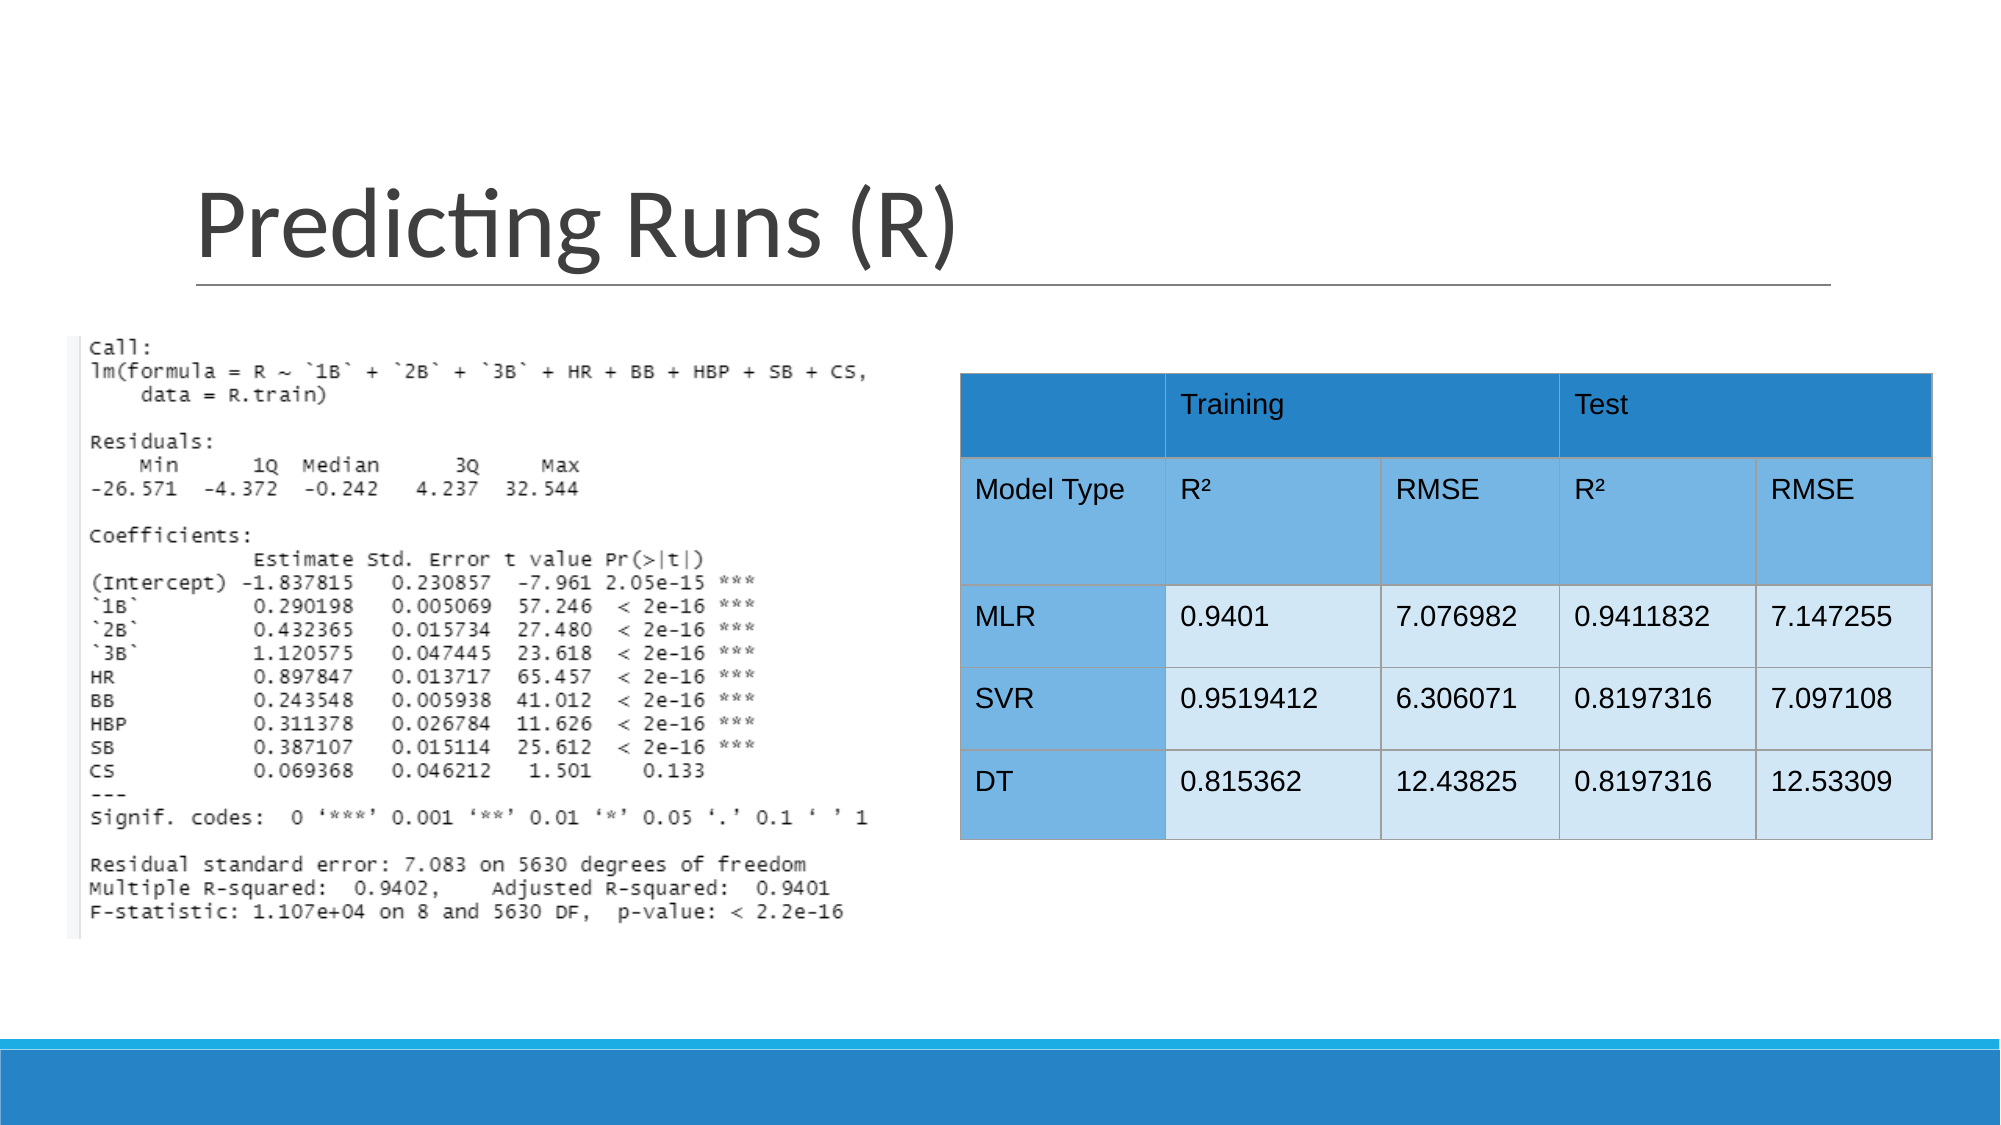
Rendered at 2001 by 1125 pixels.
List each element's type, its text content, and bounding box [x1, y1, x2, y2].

table_header Training [1166, 374, 1559, 457]
table_cell 0.815362 [1166, 751, 1380, 839]
table_cell Model Type [966, 459, 1165, 584]
table_cell 12.53309 [1757, 751, 1931, 839]
table_cell R² [1560, 459, 1755, 584]
table_cell DT [966, 751, 1165, 839]
table_cell SVR [966, 668, 1165, 749]
table_cell 0.8197316 [1560, 751, 1755, 839]
table_cell MLR [966, 586, 1165, 667]
table_cell 7.097108 [1757, 668, 1931, 749]
title Predicting Runs (R) [180, 47, 1830, 285]
table_cell 0.9411832 [1560, 586, 1755, 667]
picture [67, 336, 961, 939]
table_cell R² [1166, 459, 1380, 584]
table_header Test [1560, 374, 1931, 457]
table_cell 6.306071 [1382, 668, 1559, 749]
table_cell 0.8197316 [1560, 668, 1755, 749]
table_cell 7.147255 [1757, 586, 1931, 667]
table_cell 12.43825 [1382, 751, 1559, 839]
table_cell 7.076982 [1382, 586, 1559, 667]
table_cell RMSE [1757, 459, 1931, 584]
table_header [966, 374, 1165, 457]
table_cell RMSE [1382, 459, 1559, 584]
table_cell 0.9401 [1166, 586, 1380, 667]
table_cell 0.9519412 [1166, 668, 1380, 749]
